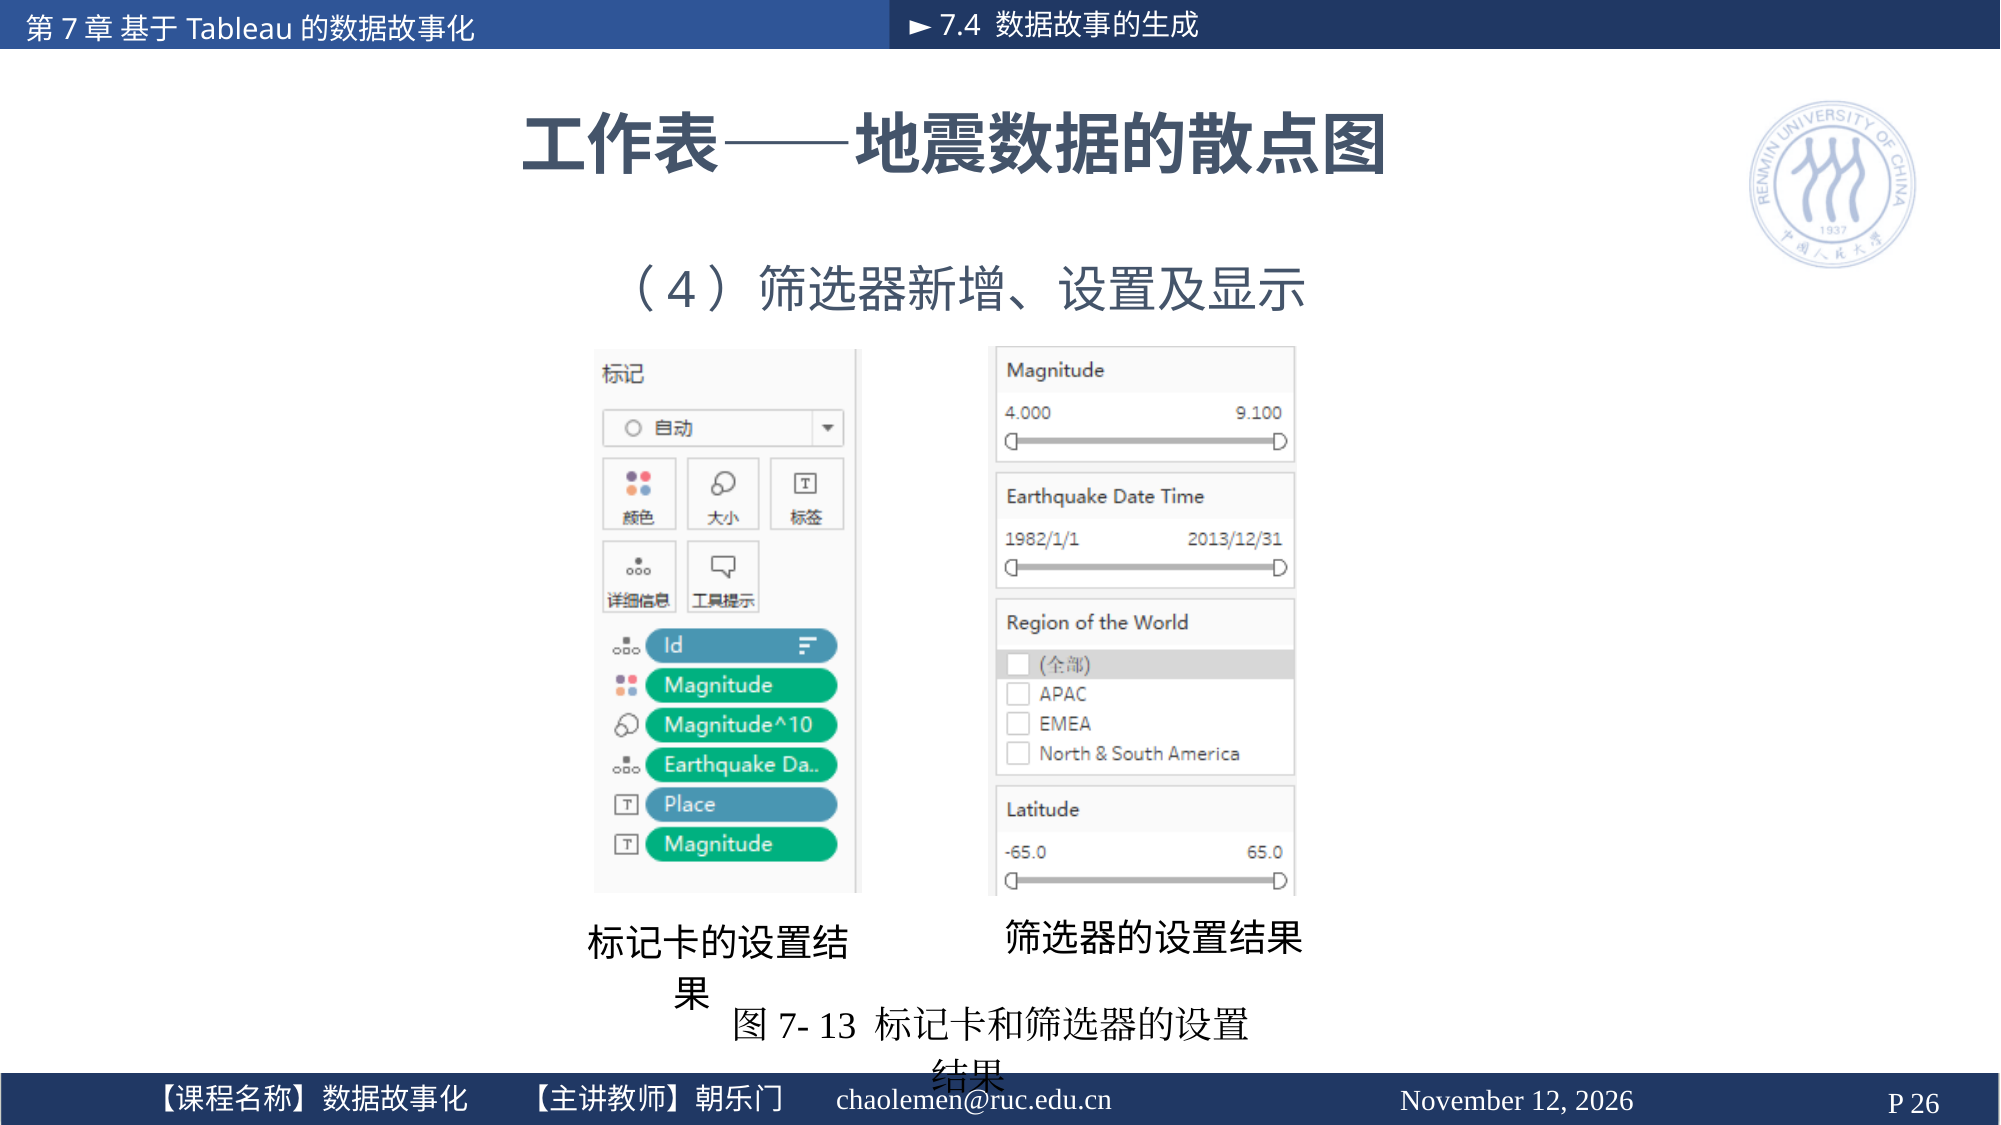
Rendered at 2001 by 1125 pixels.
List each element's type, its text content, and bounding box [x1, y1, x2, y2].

picture [0, 1073, 2000, 1125]
text_box 筛选器的设置结果 [989, 906, 1328, 967]
footer 【课程名称】数据故事化 【主讲教师】朝乐门 chaolemen@ruc.edu.cn [10, 1064, 1249, 1073]
picture [988, 346, 1297, 896]
picture [1680, 71, 1957, 339]
text_box 标记卡的设置结果 [527, 904, 867, 971]
text_box 工作表——地震数据的散点图 [362, 74, 1546, 209]
picture [594, 349, 862, 893]
text_box （4）筛选器新增、设置及显示 [370, 219, 1554, 355]
text_box 图7- 13 标记卡和筛选器的设置结果 [657, 986, 1281, 1054]
picture [0, 0, 2000, 50]
